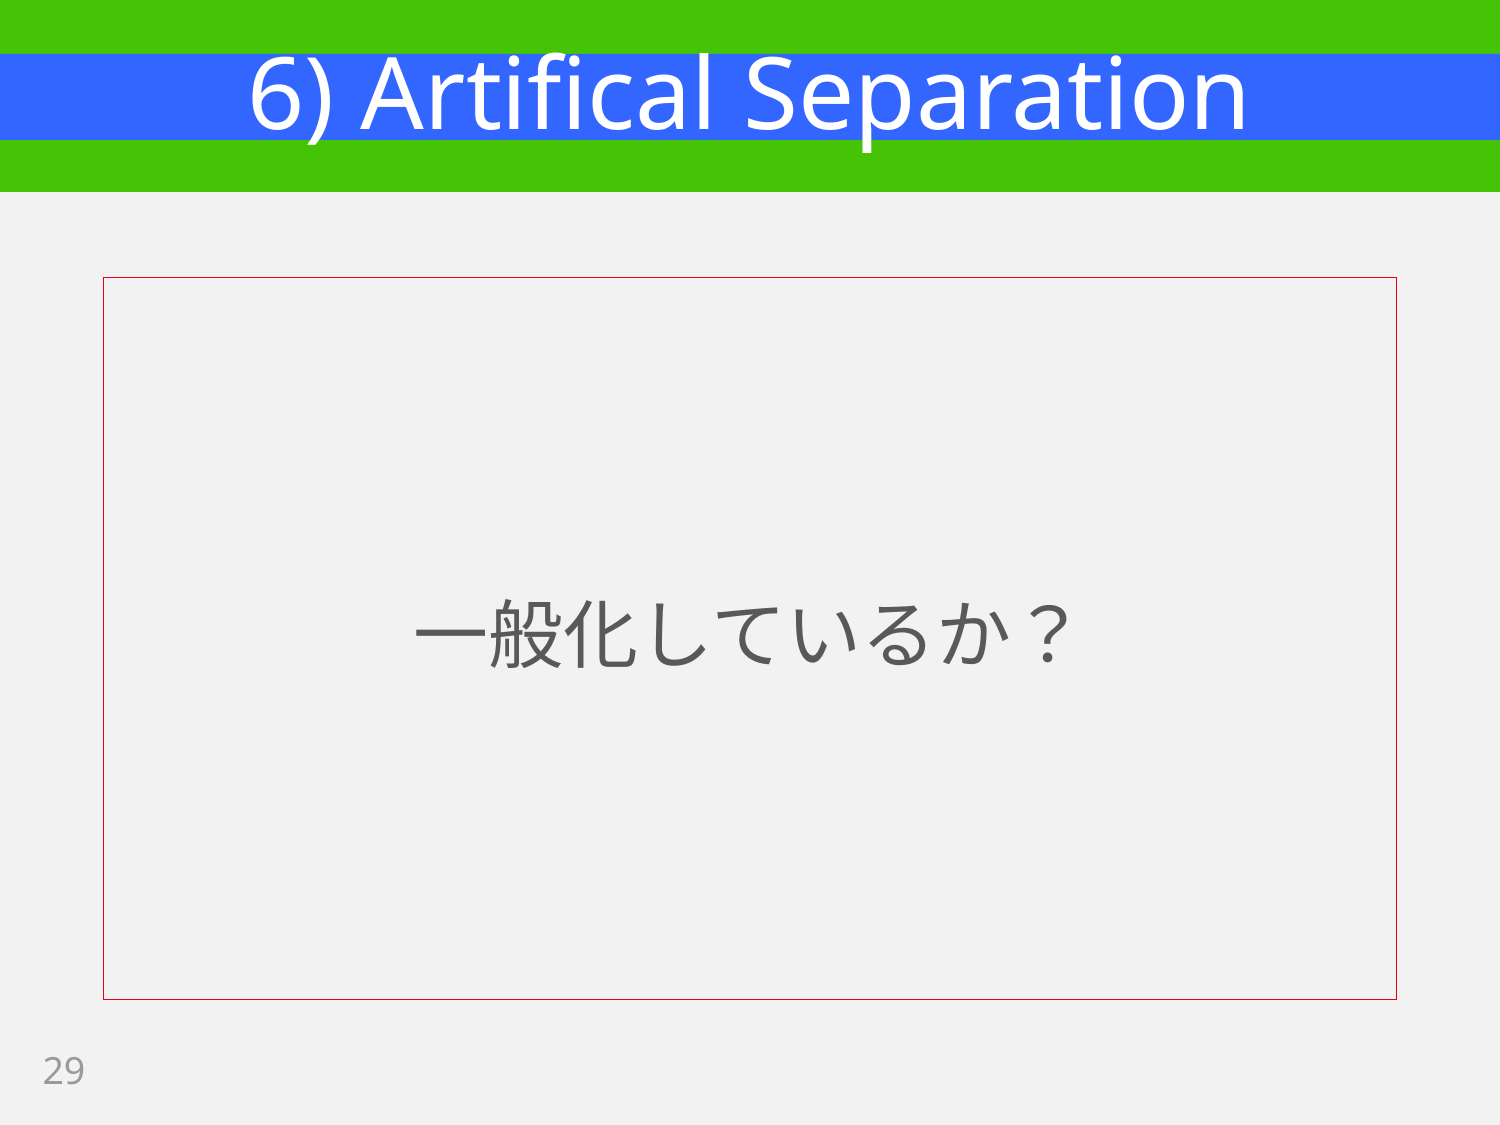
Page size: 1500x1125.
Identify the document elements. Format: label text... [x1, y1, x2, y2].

title 6) Artifical Separation [0, 53, 1500, 140]
list 一般化しているか？ [103, 277, 1397, 1000]
slide_number 29 [27, 1042, 146, 1102]
